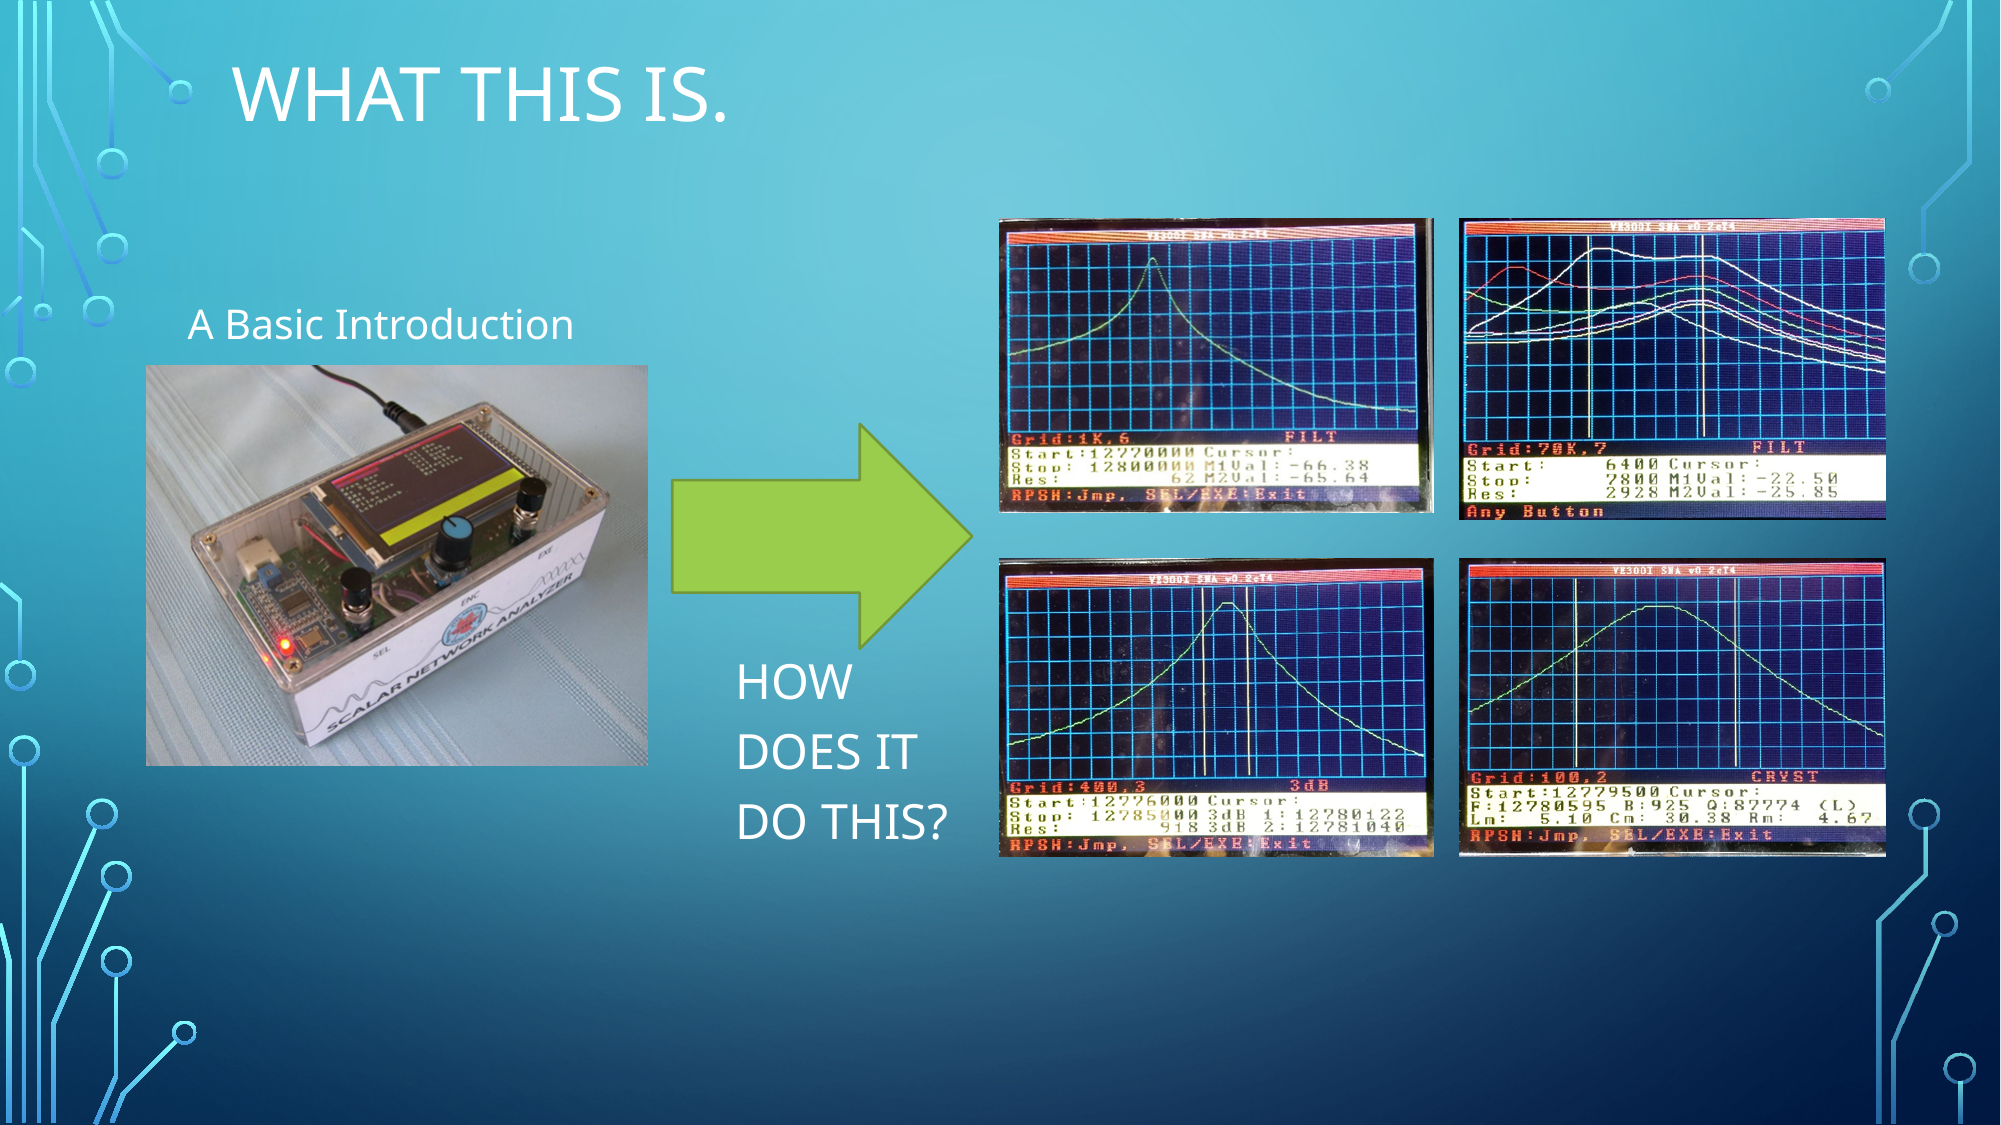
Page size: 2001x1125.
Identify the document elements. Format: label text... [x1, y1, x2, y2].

picture [1458, 558, 1886, 858]
list HOW DOES IT DO THIS? [720, 631, 987, 857]
text_box A Basic Introduction [172, 281, 607, 365]
picture [1458, 217, 1886, 520]
text_box [670, 422, 974, 631]
title what this is. [216, 19, 1842, 175]
picture [999, 558, 1435, 858]
picture [145, 365, 648, 767]
picture [999, 218, 1435, 514]
